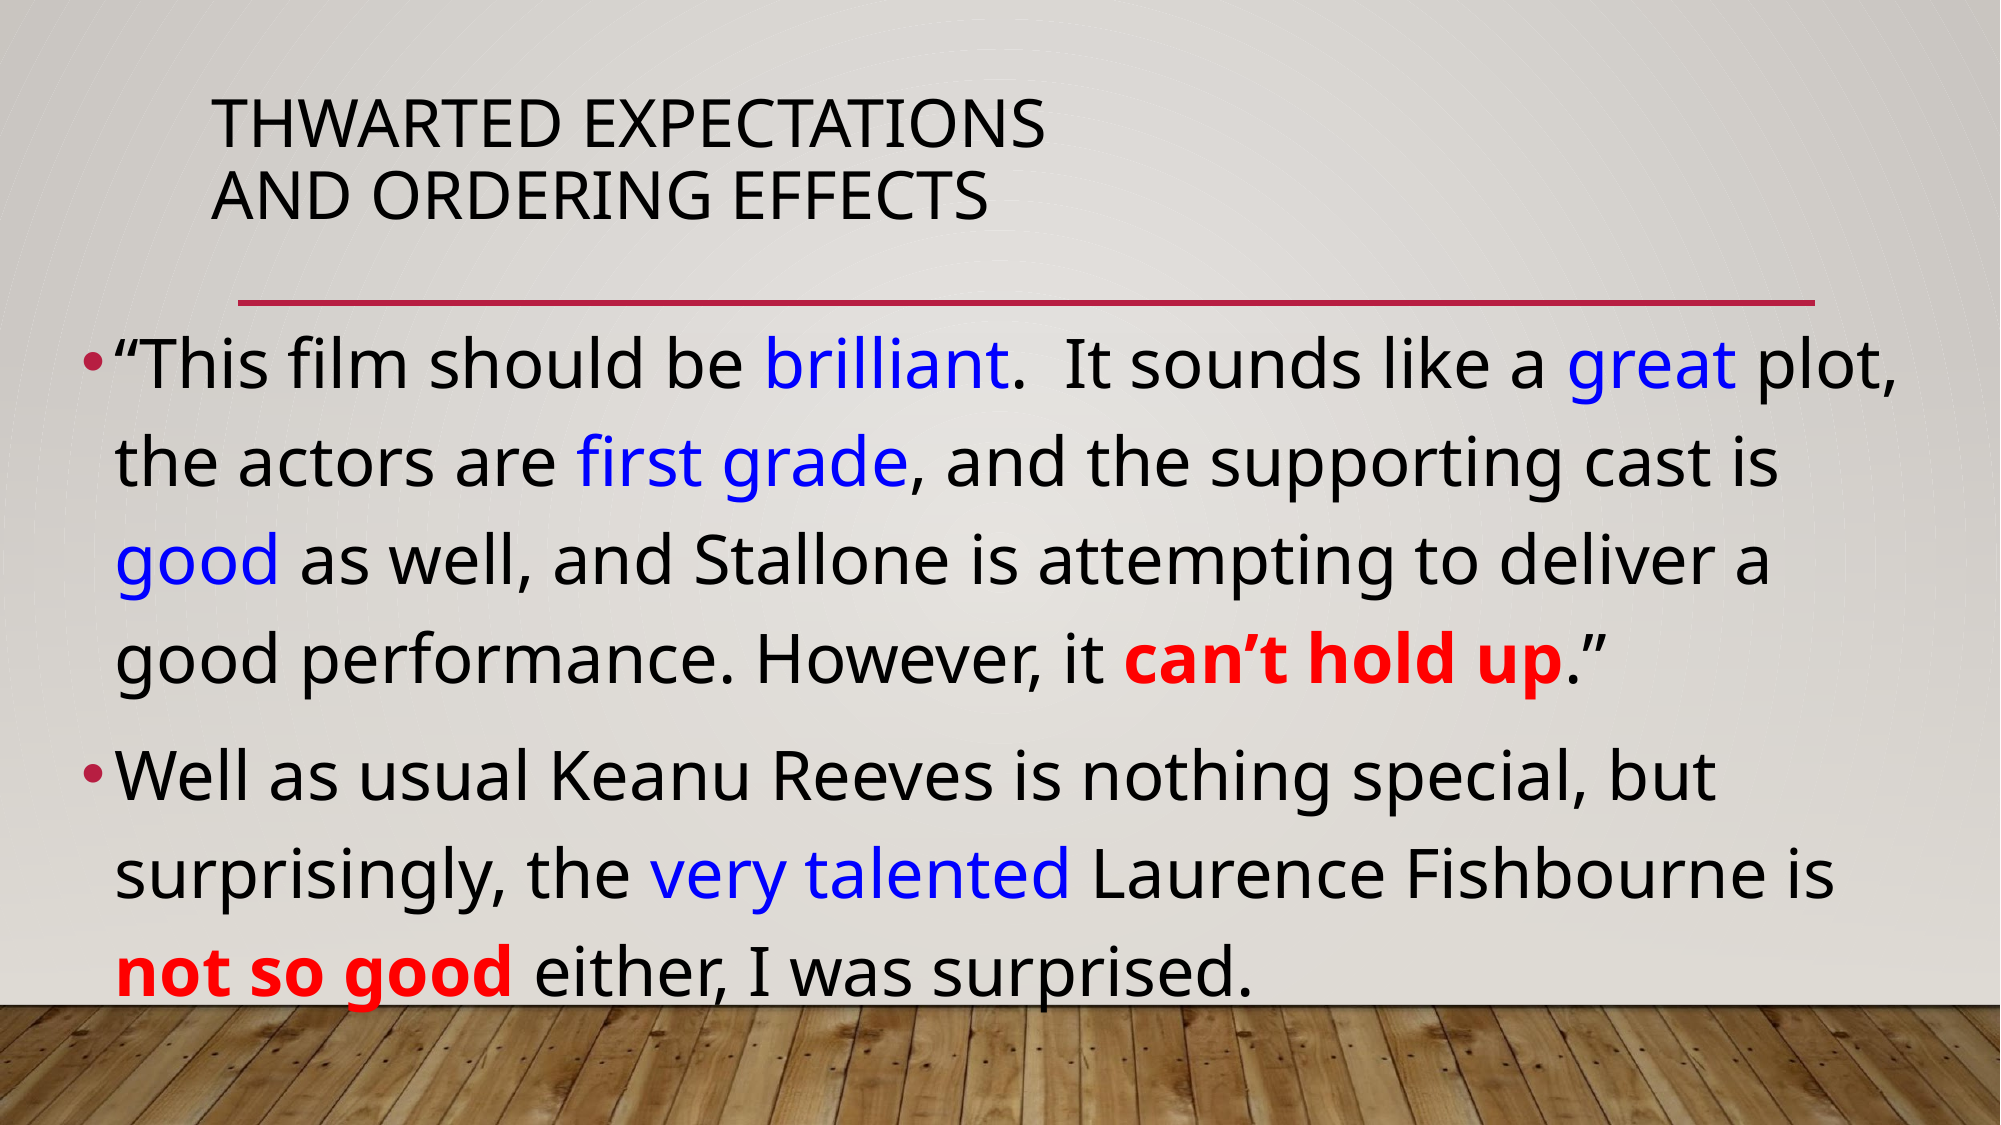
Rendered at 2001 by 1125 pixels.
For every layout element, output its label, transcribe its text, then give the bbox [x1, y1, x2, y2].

picture [0, 1005, 2000, 1125]
list “This film should be brilliant. It sounds like a great plot, the actors are first grade, and the supporting cast is good as well, and Stallone is attempting to deliver a good performance. However, it can’t hold up.” Well as usual Keanu Reeves is nothing special, but surprisingly, the very talented Laurence Fishbourne is not so good either, I was surprised. [66, 295, 1967, 1025]
title THWARTED EXPECTATIONS AND ORDERING EFFECTS [196, 82, 1772, 255]
